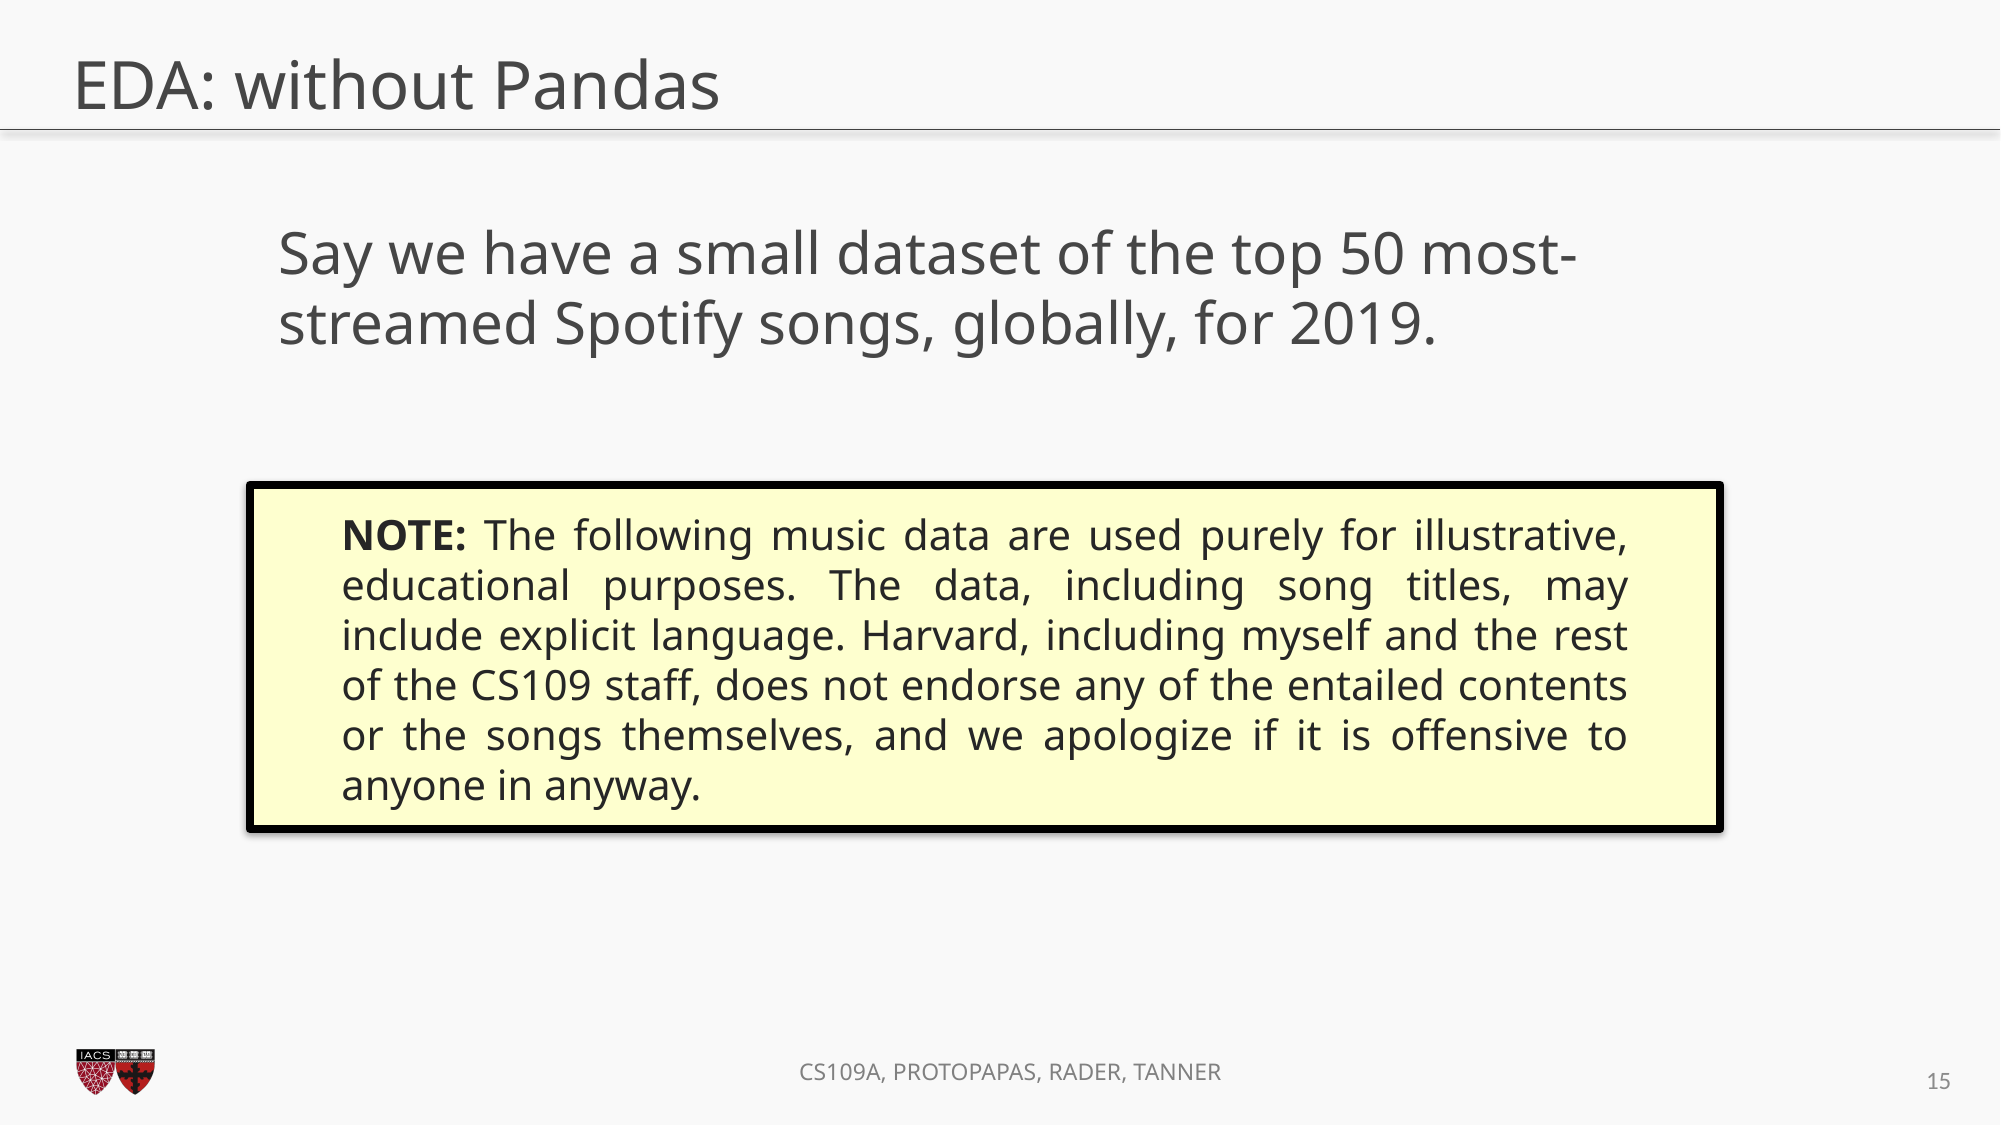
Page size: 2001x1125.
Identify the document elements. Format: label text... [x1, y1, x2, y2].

title EDA: without Pandas [57, 35, 1943, 162]
slide_number 15 [1500, 1050, 1967, 1110]
text_box NOTE: The following music data are used purely for illustrative, educational purposes. The data, including song titles, may include explicit language. Harvard, including myself and the rest of the CS109 staff, does not endorse any of the entailed contents or the songs themselves, and we apologize if it is offensive to anyone in anyway. [326, 501, 1644, 850]
text_box [249, 484, 1721, 830]
picture [75, 1049, 155, 1095]
list Say we have a small dataset of the top 50 most-streamed Spotify songs, globally, for 2019. [264, 208, 1736, 383]
